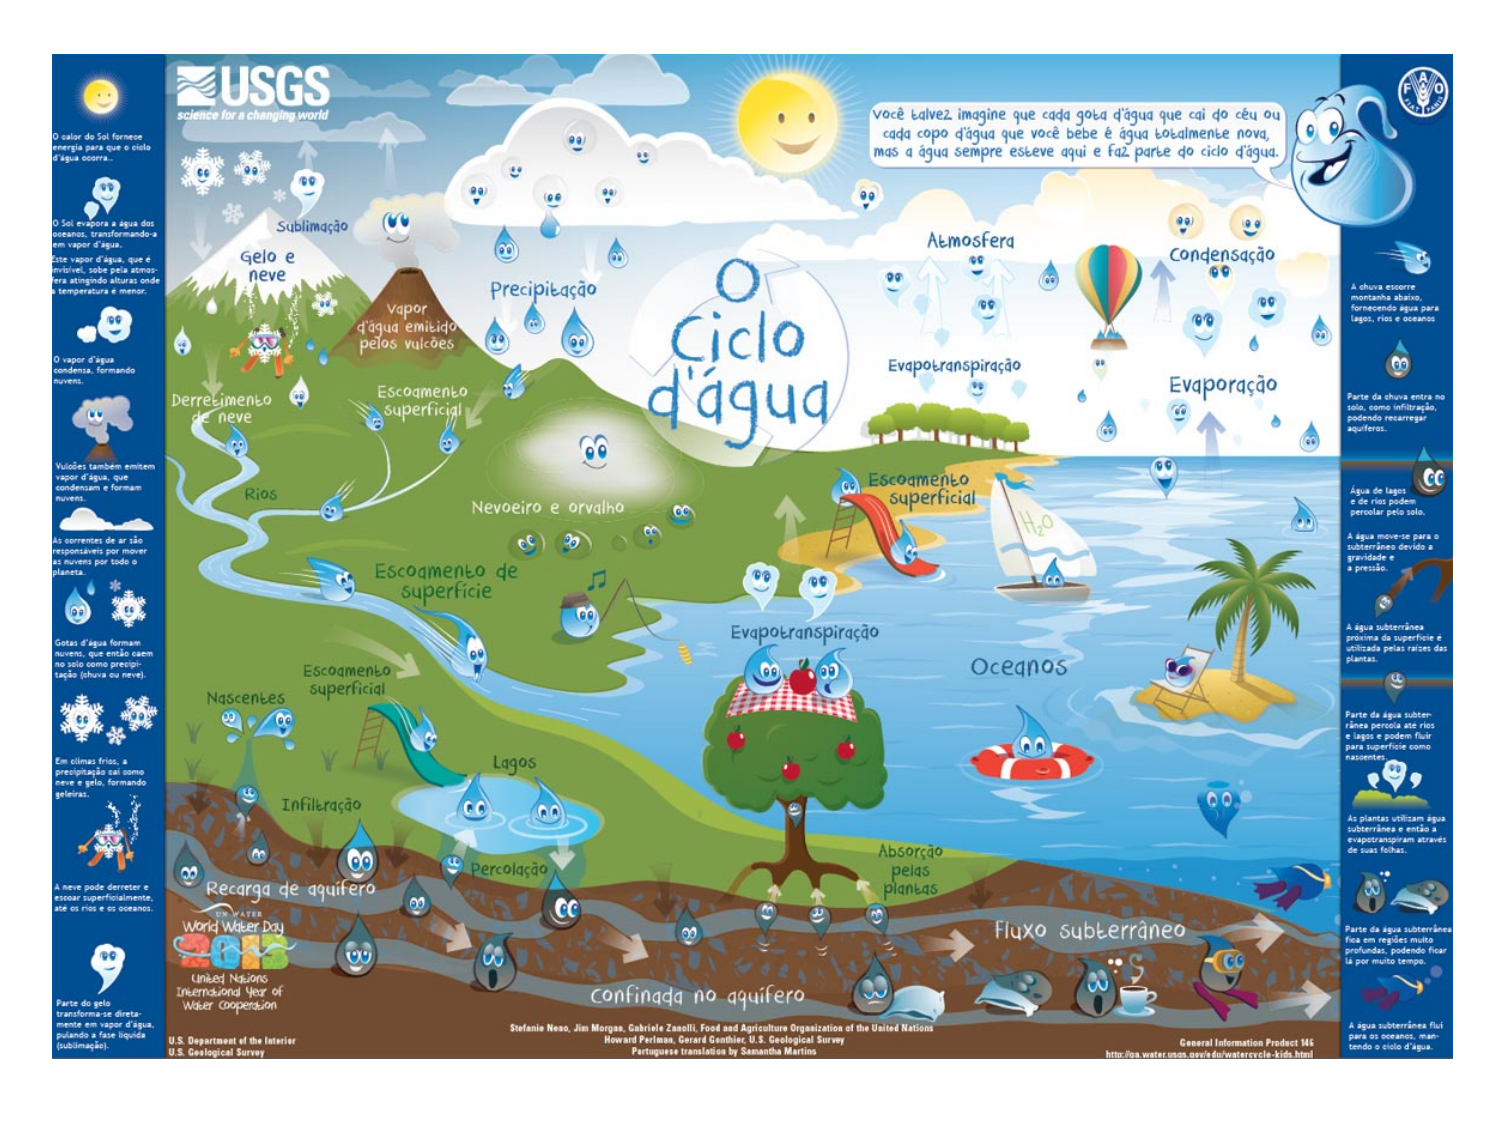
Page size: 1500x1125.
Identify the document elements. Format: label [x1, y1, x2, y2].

picture [52, 54, 1454, 1059]
